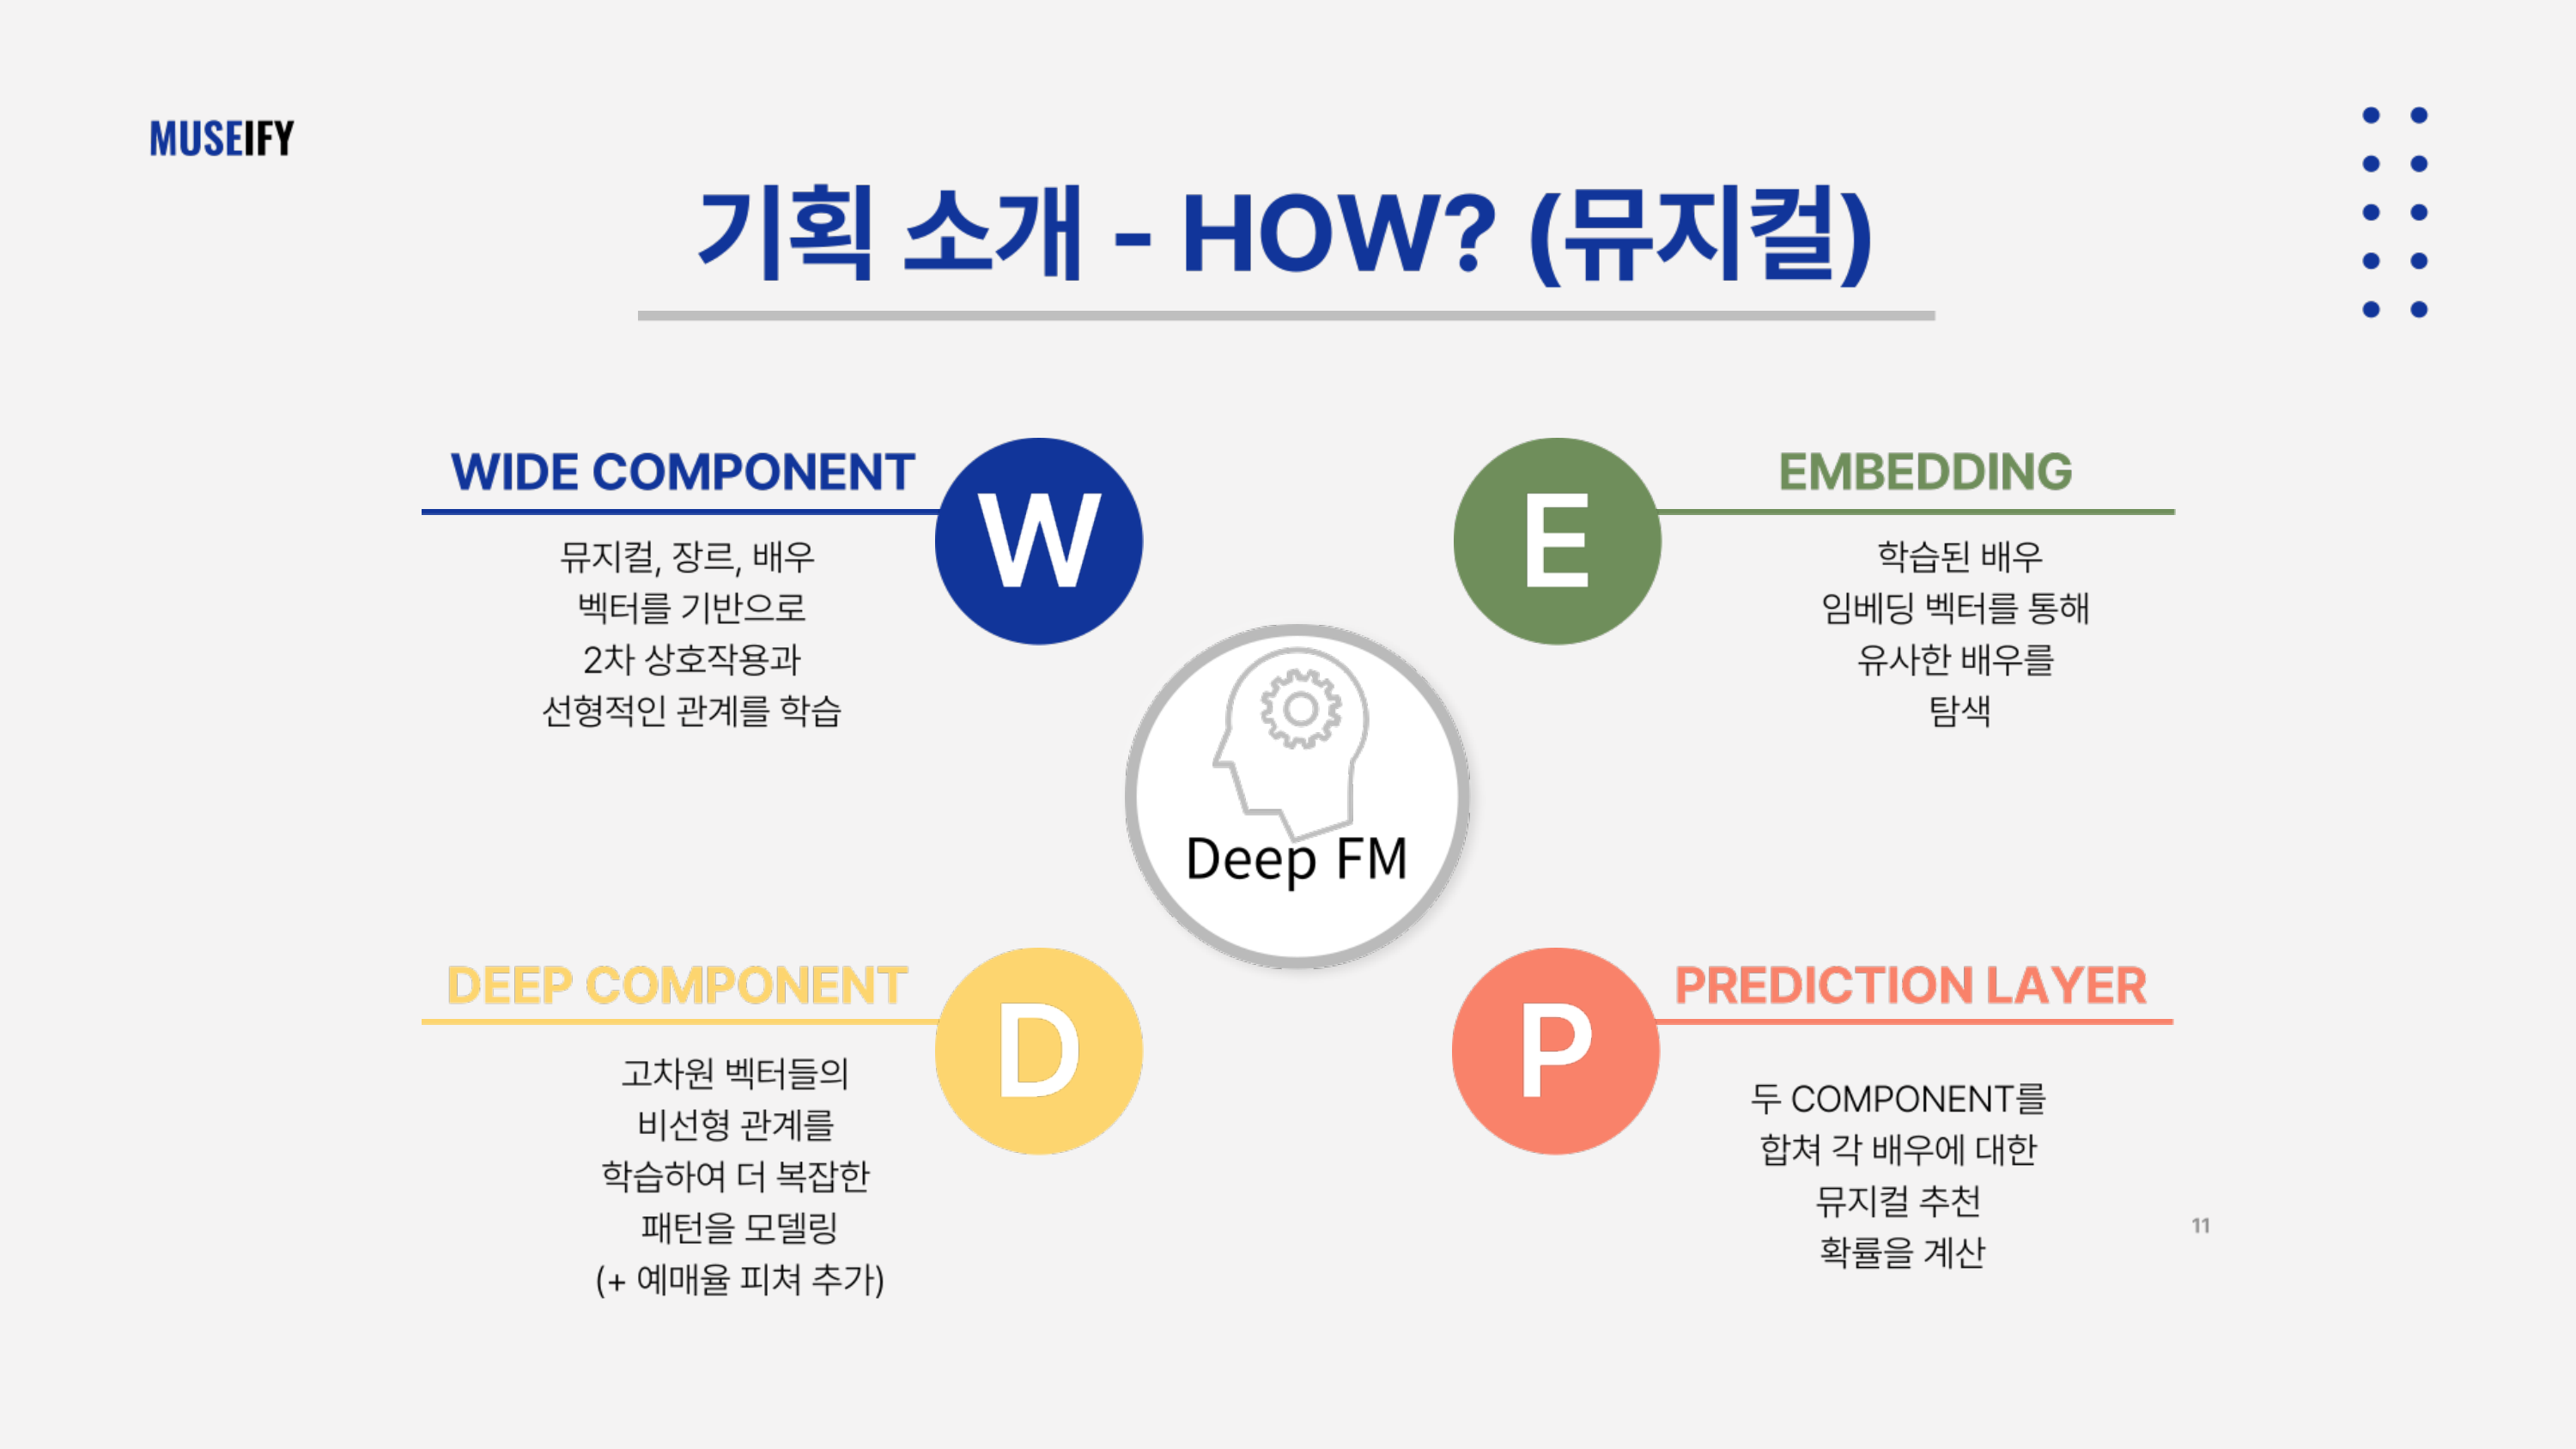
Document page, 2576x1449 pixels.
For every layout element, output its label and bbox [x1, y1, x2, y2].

picture [276, 114, 2384, 1340]
picture [2360, 106, 2430, 321]
picture [133, 82, 338, 209]
